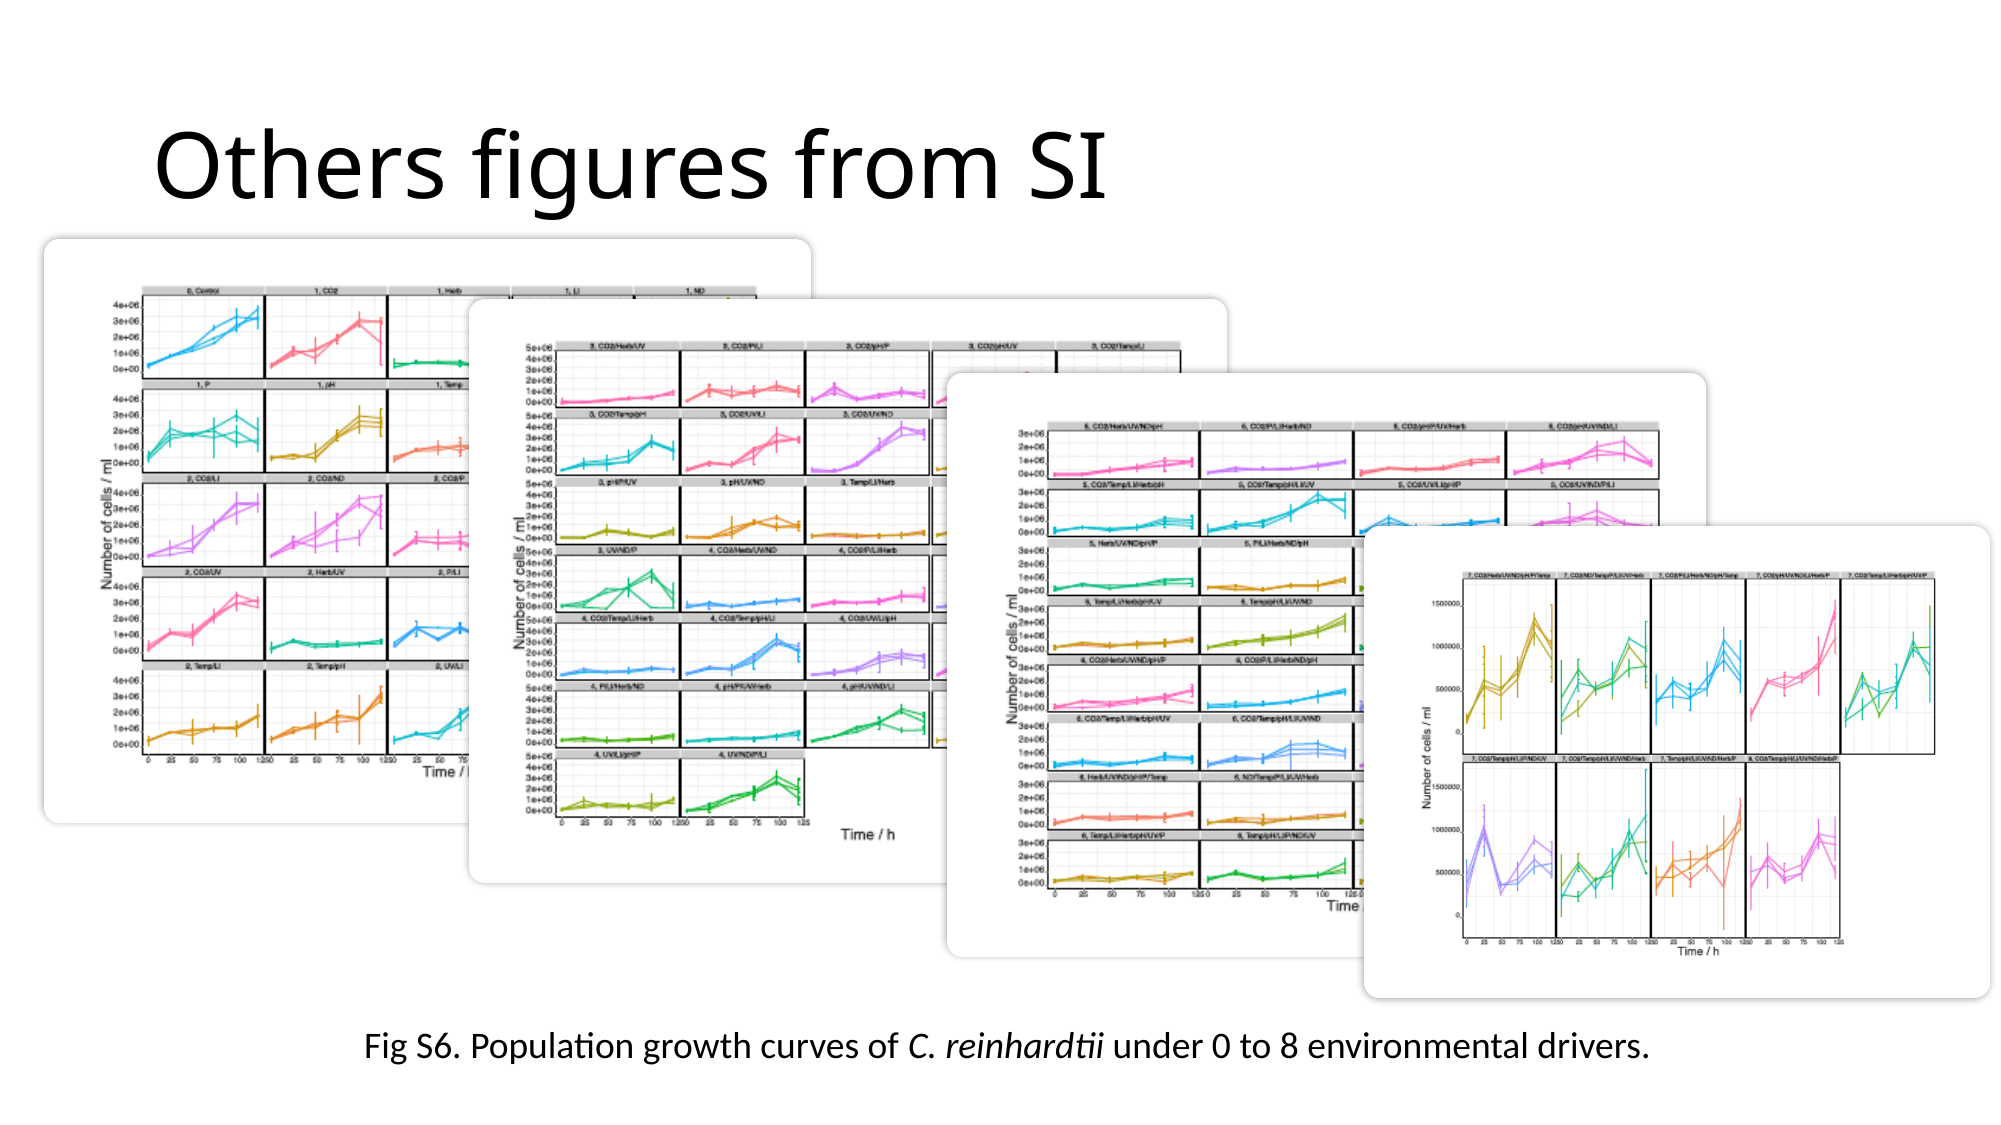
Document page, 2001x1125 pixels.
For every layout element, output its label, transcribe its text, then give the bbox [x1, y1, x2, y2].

title Others figures from SI [137, 59, 1863, 278]
picture [74, 269, 1959, 968]
text_box Fig S6. Population growth curves of C. reinhardtii under 0 to 8 environmental drivers. [349, 1013, 1667, 1074]
